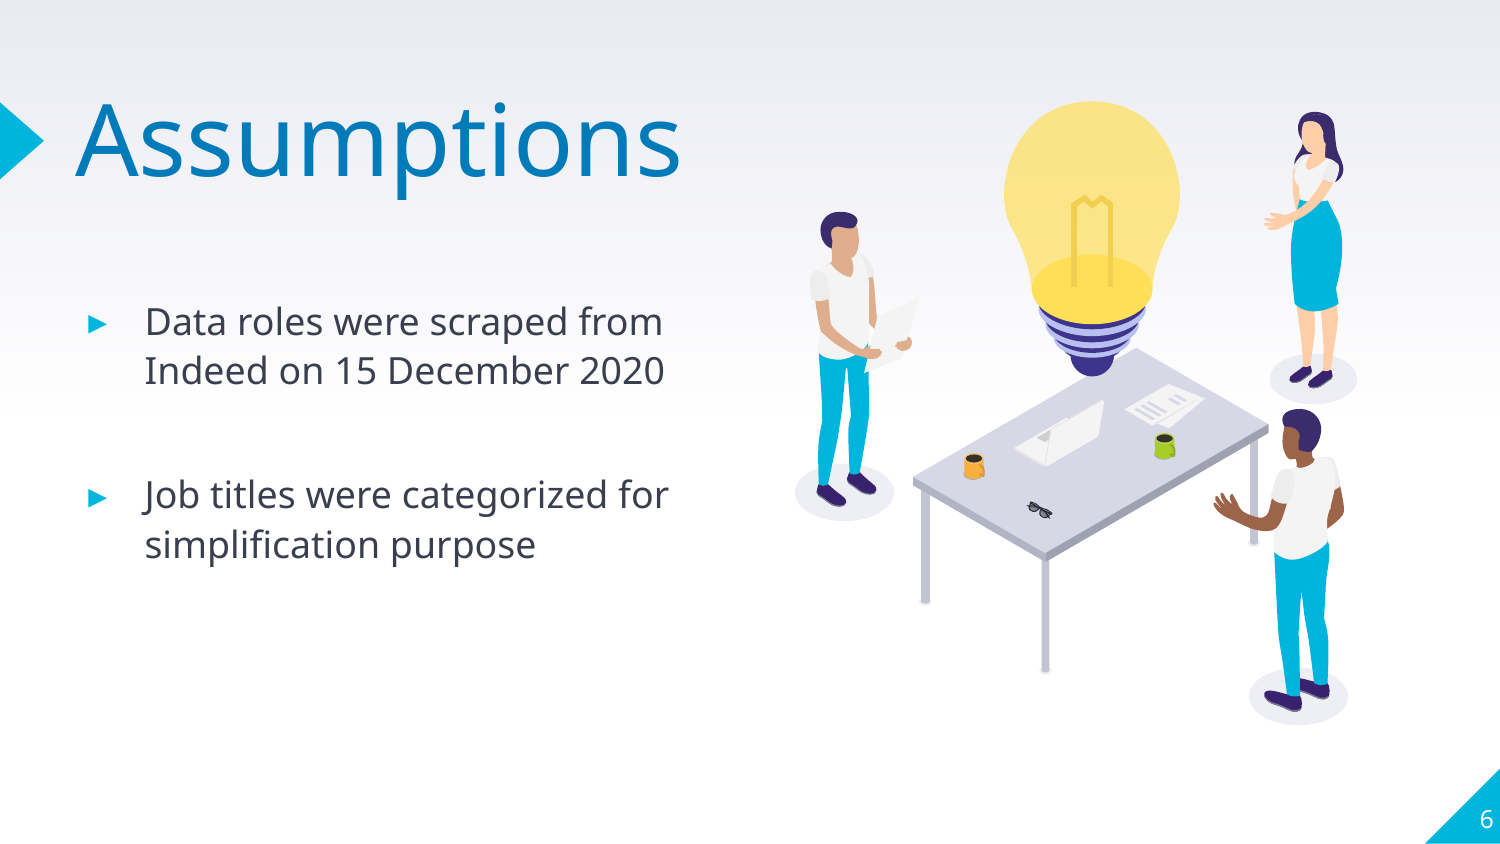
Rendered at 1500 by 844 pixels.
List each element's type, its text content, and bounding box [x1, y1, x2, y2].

slide_number 6 [1418, 760, 1494, 838]
list Data roles were scraped from Indeed on 15 December 2020 Job titles were categorized for simplification purpose [69, 293, 729, 627]
title Assumptions [75, 99, 795, 277]
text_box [794, 101, 1358, 726]
